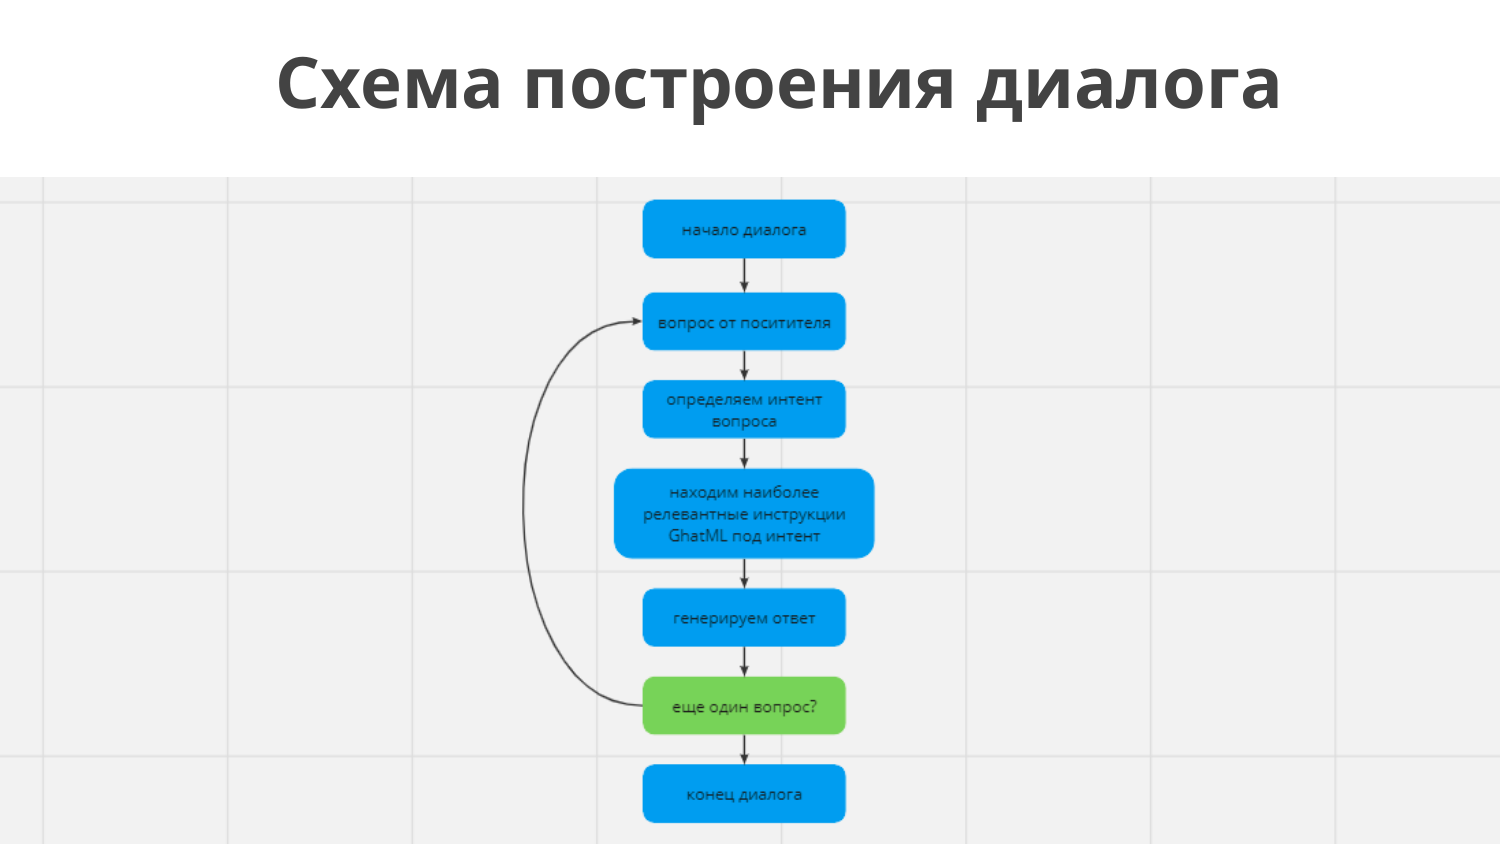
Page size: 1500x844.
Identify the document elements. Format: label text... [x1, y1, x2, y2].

title Схема построения диалога [260, 11, 1500, 138]
picture [0, 177, 1500, 844]
